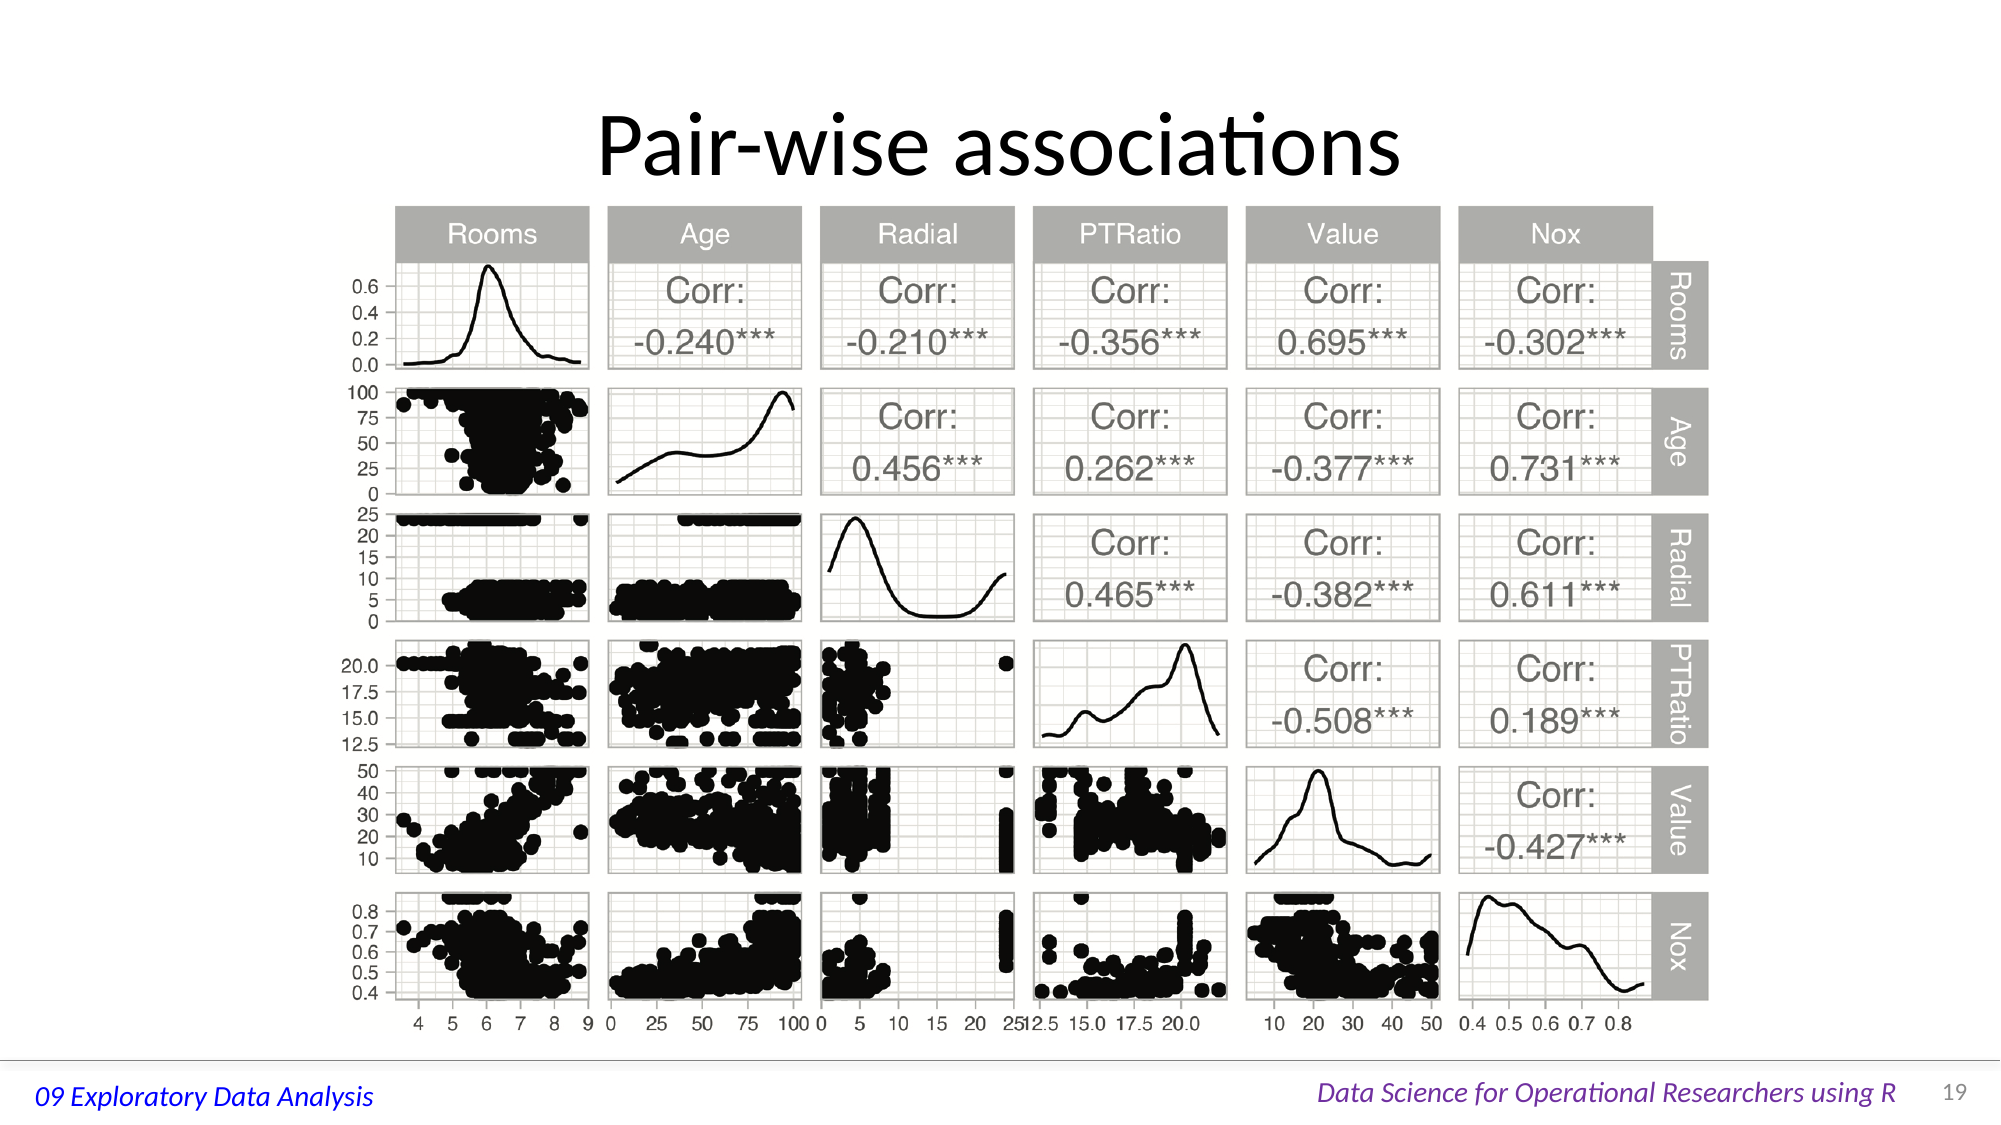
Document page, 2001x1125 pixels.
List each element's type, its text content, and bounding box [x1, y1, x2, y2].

slide_number 19 [1899, 1060, 1983, 1120]
title Pair-wise associations [99, 45, 1900, 233]
picture [338, 204, 1710, 1033]
